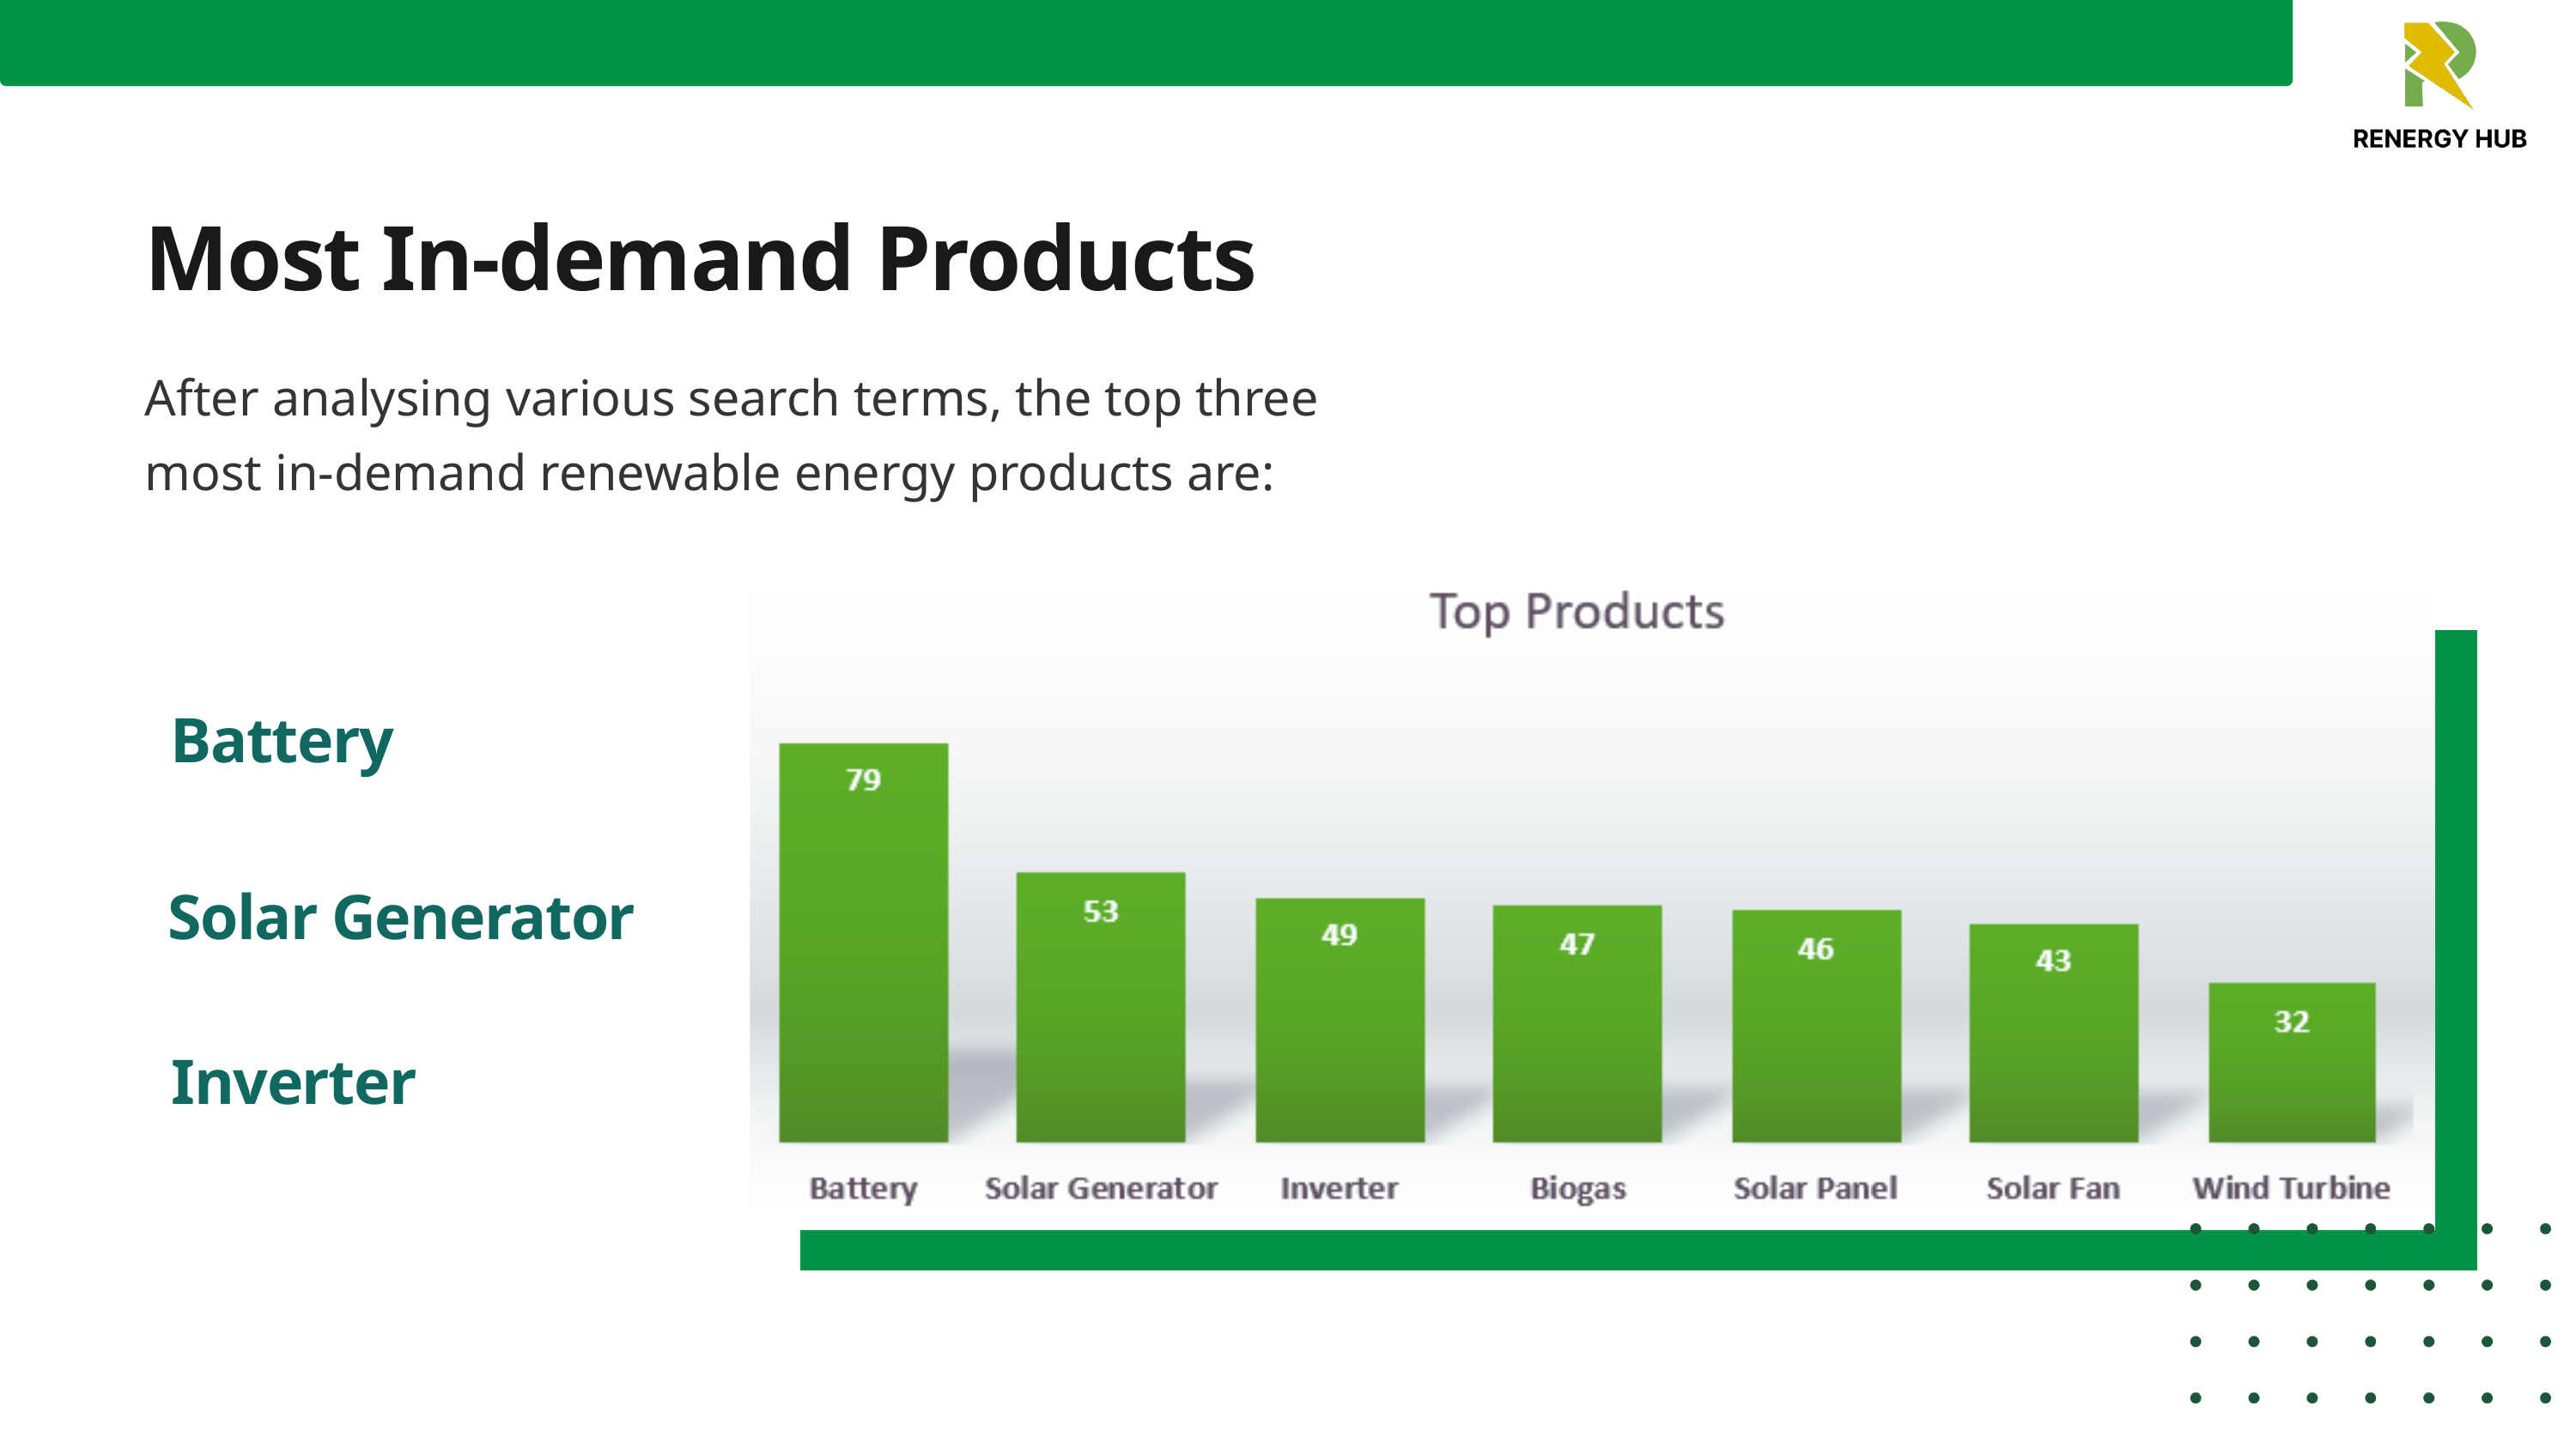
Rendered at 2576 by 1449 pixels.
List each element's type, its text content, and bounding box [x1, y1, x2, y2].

text_box Most In-demand Products [144, 183, 1279, 308]
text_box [799, 629, 2477, 1271]
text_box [0, 0, 2293, 87]
text_box Inverter [171, 1030, 436, 1117]
text_box [2190, 1222, 2576, 1449]
text_box [750, 556, 2435, 1230]
text_box Battery [170, 688, 450, 775]
text_box Solar Generator [167, 865, 750, 952]
text_box [2325, 0, 2537, 170]
text_box After analysing various search terms, the top three most in-demand renewable energy products are: [144, 351, 1412, 500]
